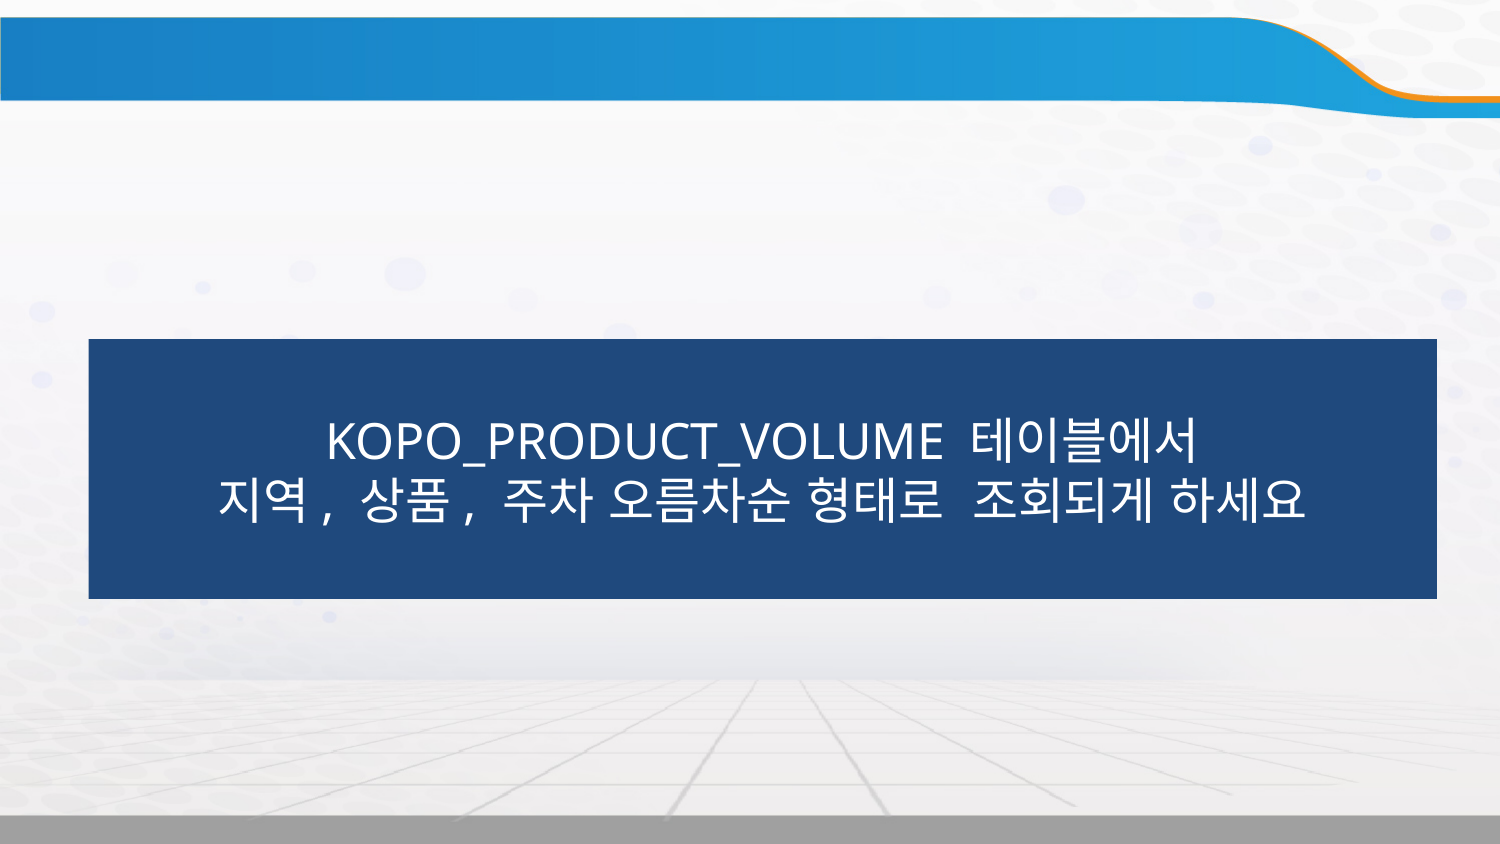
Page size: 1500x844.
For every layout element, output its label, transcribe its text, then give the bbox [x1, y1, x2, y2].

text_box KOPO_PRODUCT_VOLUME 테이블에서 지역, 상품, 주차 오름차순 형태로 조회되게 하세요 [88, 339, 1437, 599]
picture [0, 0, 1500, 844]
